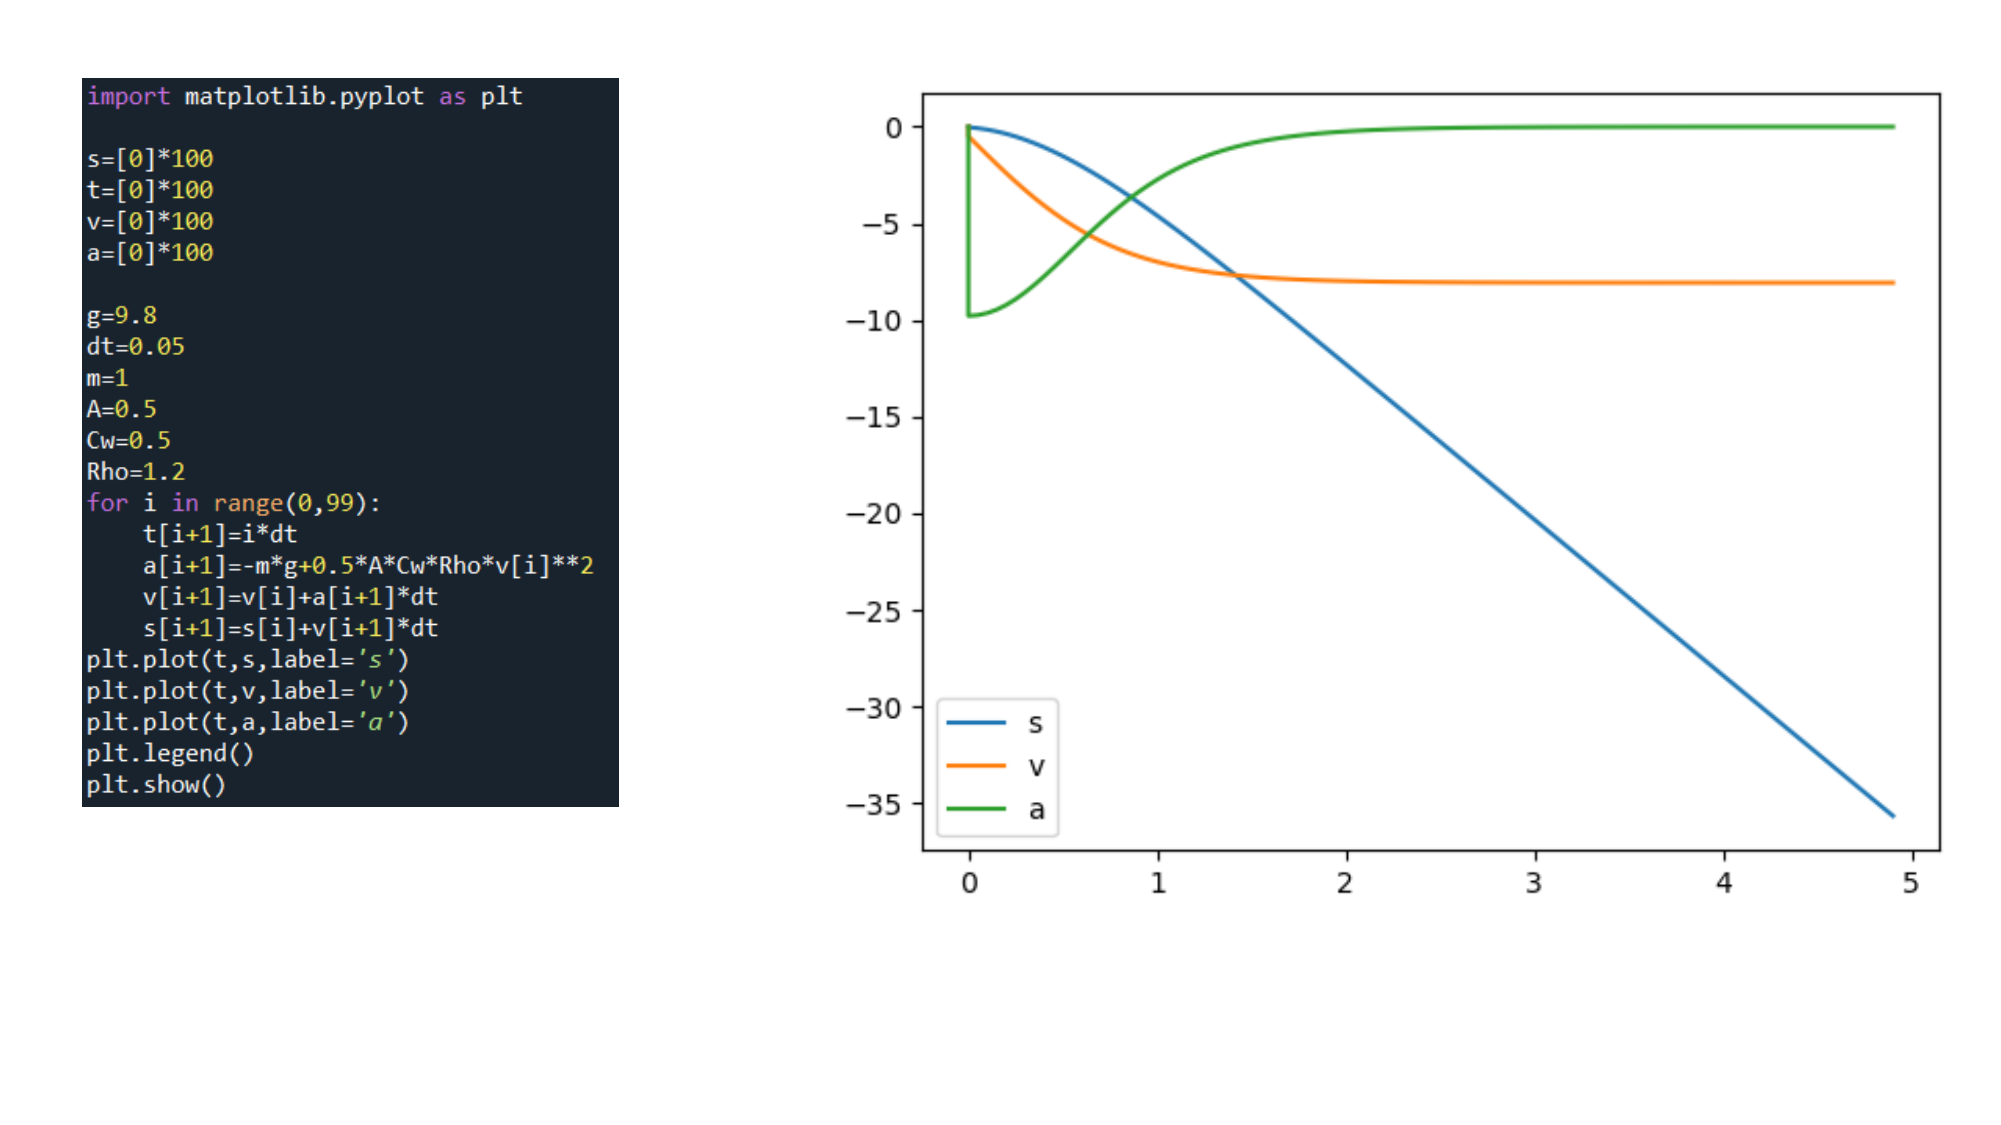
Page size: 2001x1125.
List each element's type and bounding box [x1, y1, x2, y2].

picture [822, 73, 1961, 921]
picture [82, 78, 619, 808]
